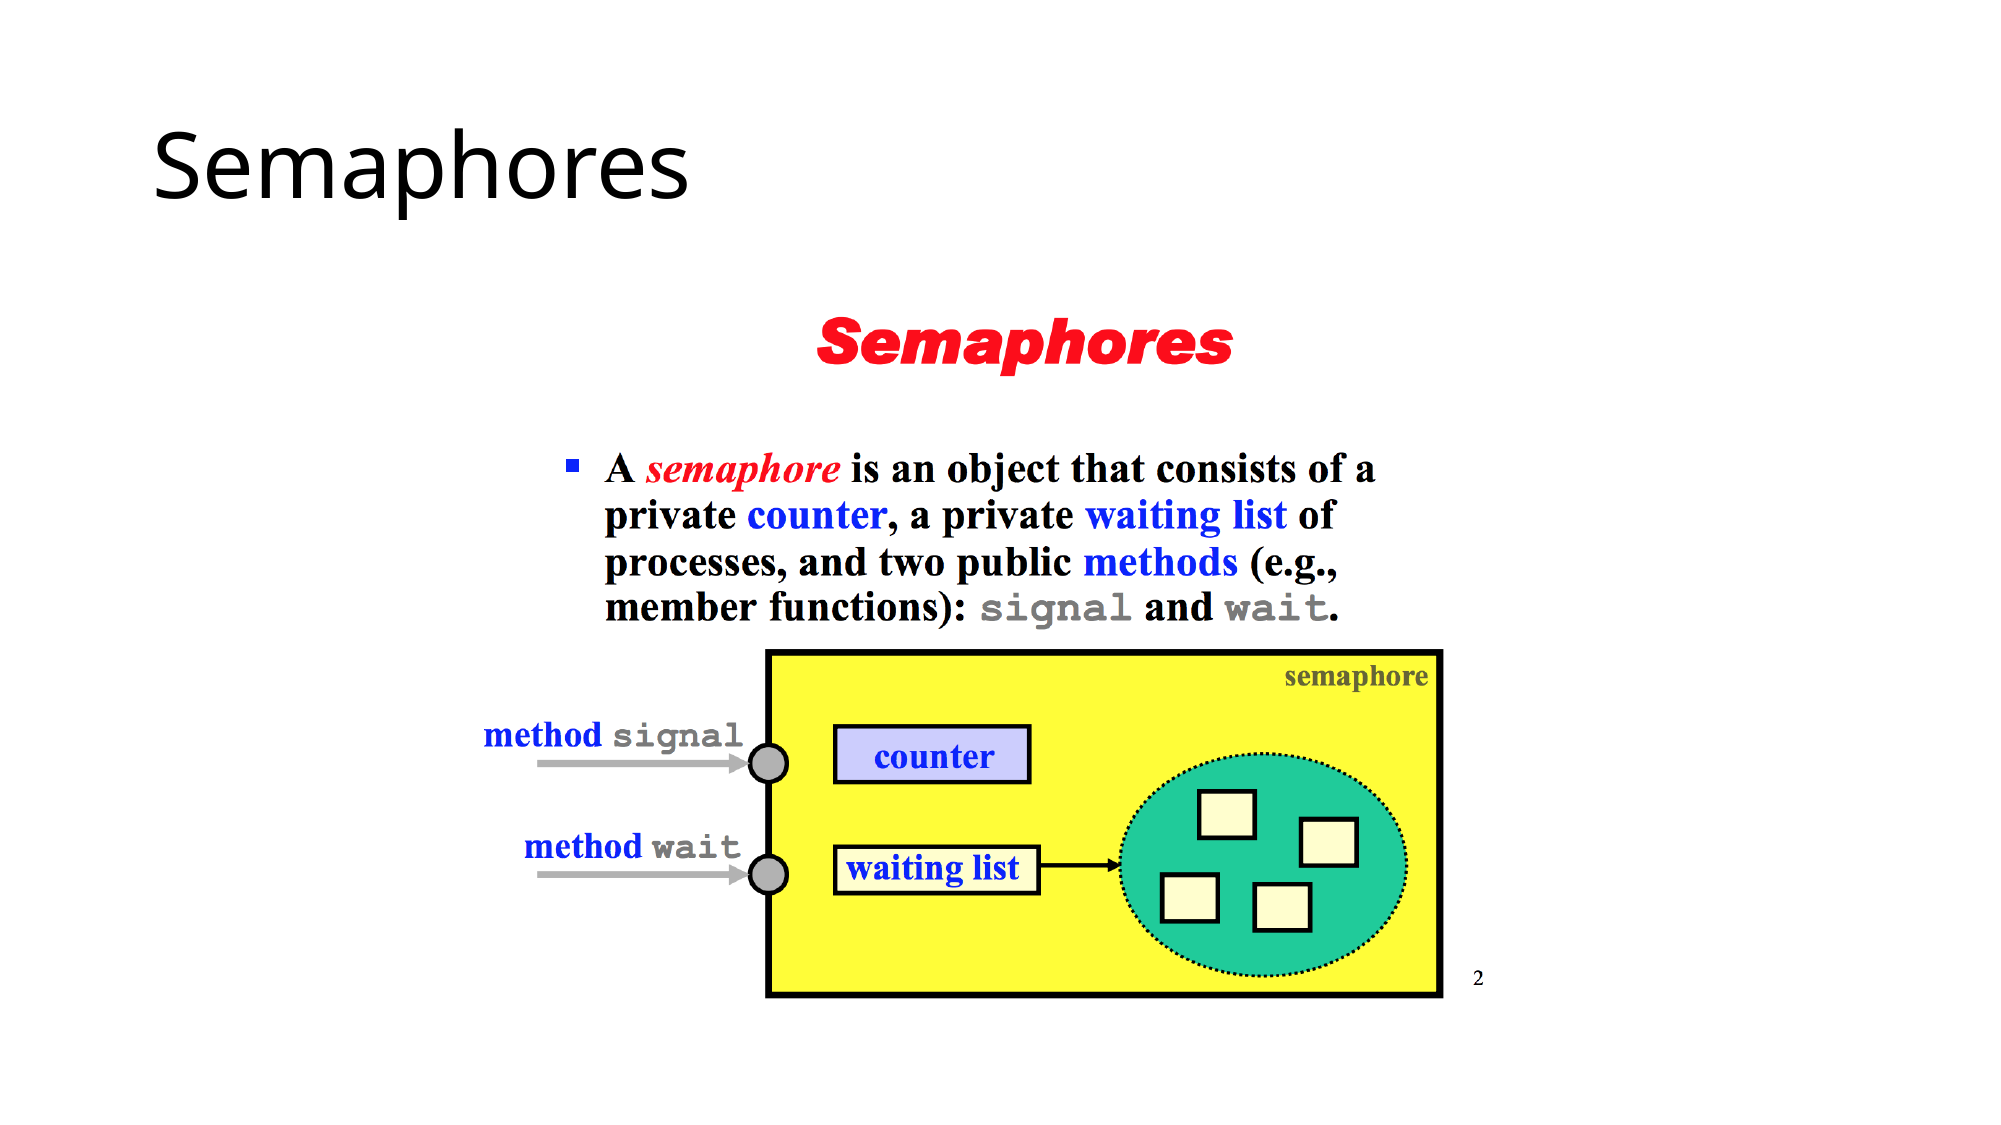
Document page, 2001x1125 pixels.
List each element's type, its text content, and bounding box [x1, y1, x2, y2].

title Semaphores [137, 59, 1863, 278]
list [484, 301, 1516, 1016]
